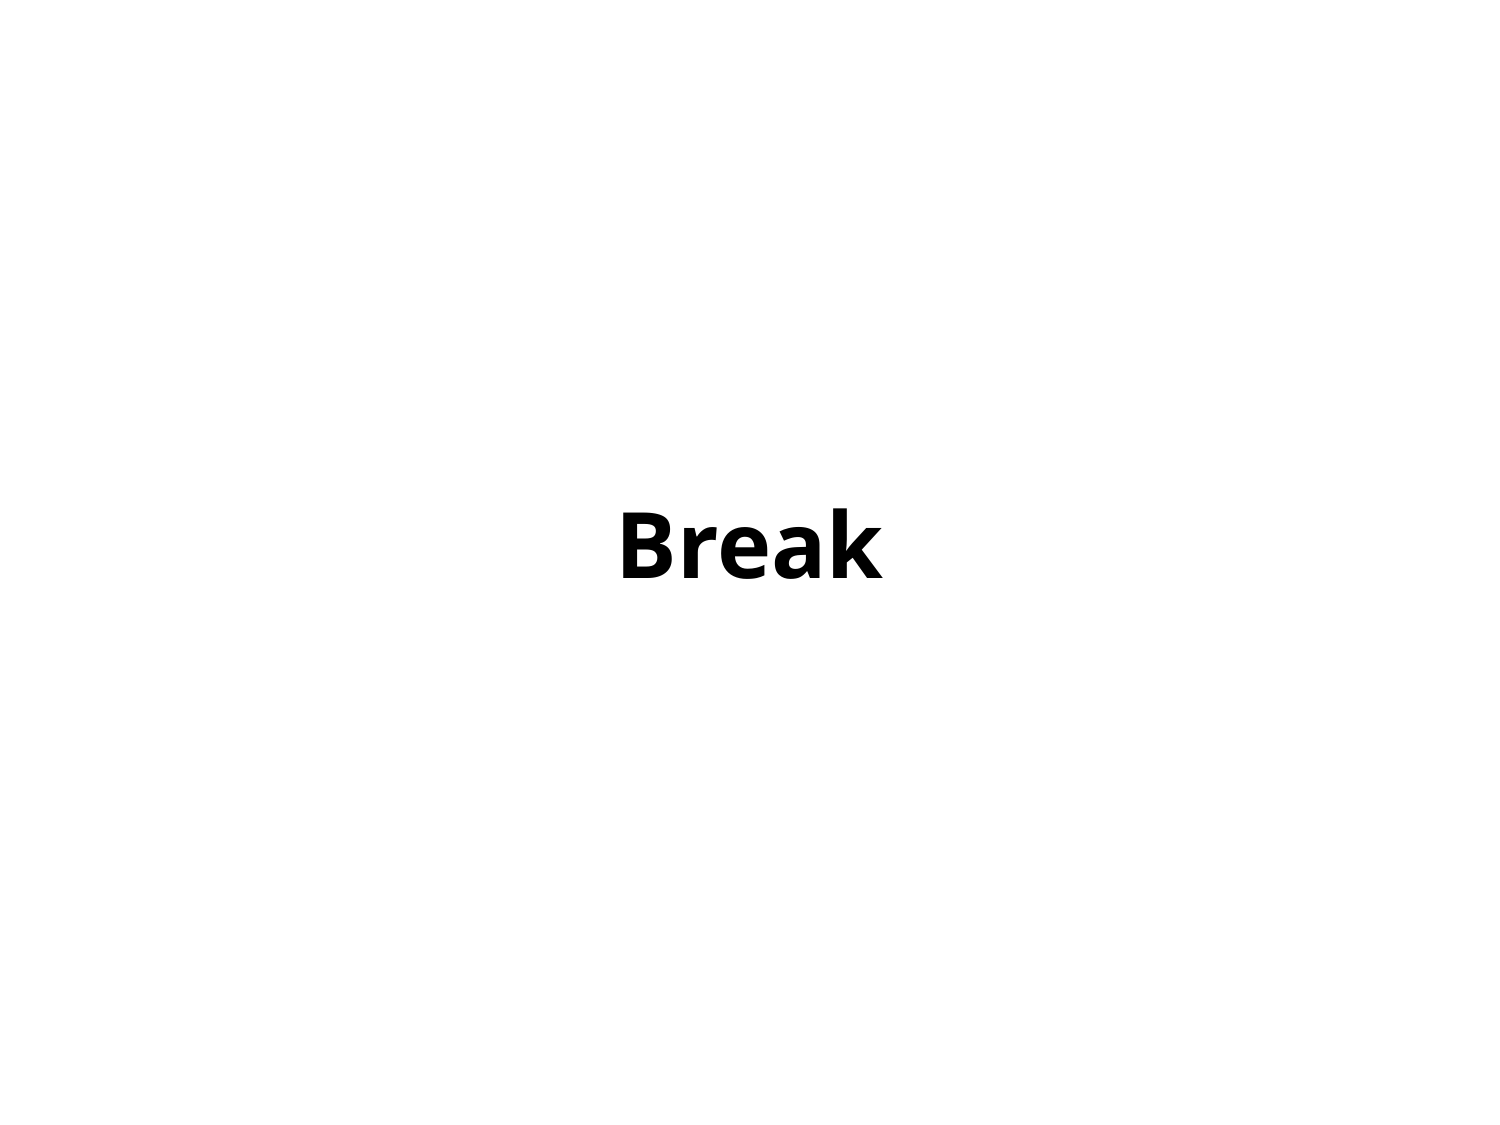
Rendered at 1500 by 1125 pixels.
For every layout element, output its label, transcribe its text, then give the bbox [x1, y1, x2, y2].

title Break [112, 421, 1388, 663]
